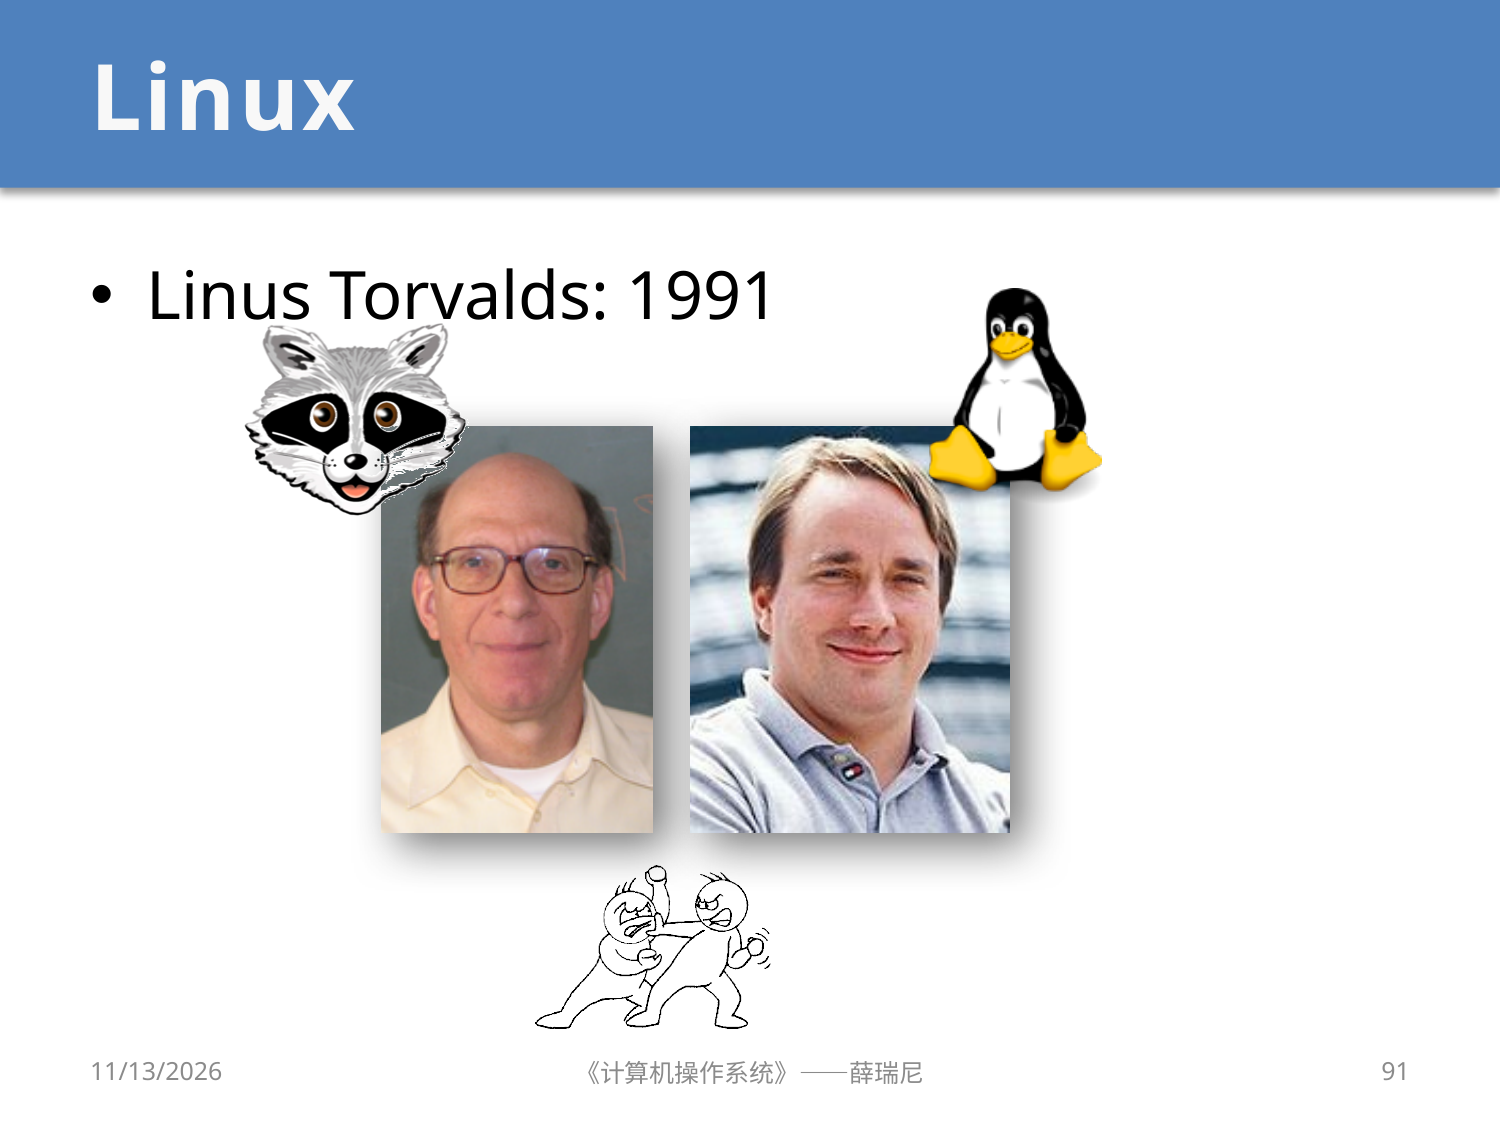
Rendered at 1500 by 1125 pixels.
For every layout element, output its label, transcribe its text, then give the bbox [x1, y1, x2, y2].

picture [227, 321, 653, 833]
slide_number 91 [1074, 1042, 1425, 1103]
list Linus Torvalds: 1991 [75, 221, 1425, 1021]
title Linux [75, 0, 1425, 188]
footer 《计算机操作系统》——薛瑞尼 [512, 1042, 988, 1103]
picture [690, 288, 1102, 833]
picture [527, 857, 778, 1037]
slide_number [75, 1042, 425, 1103]
